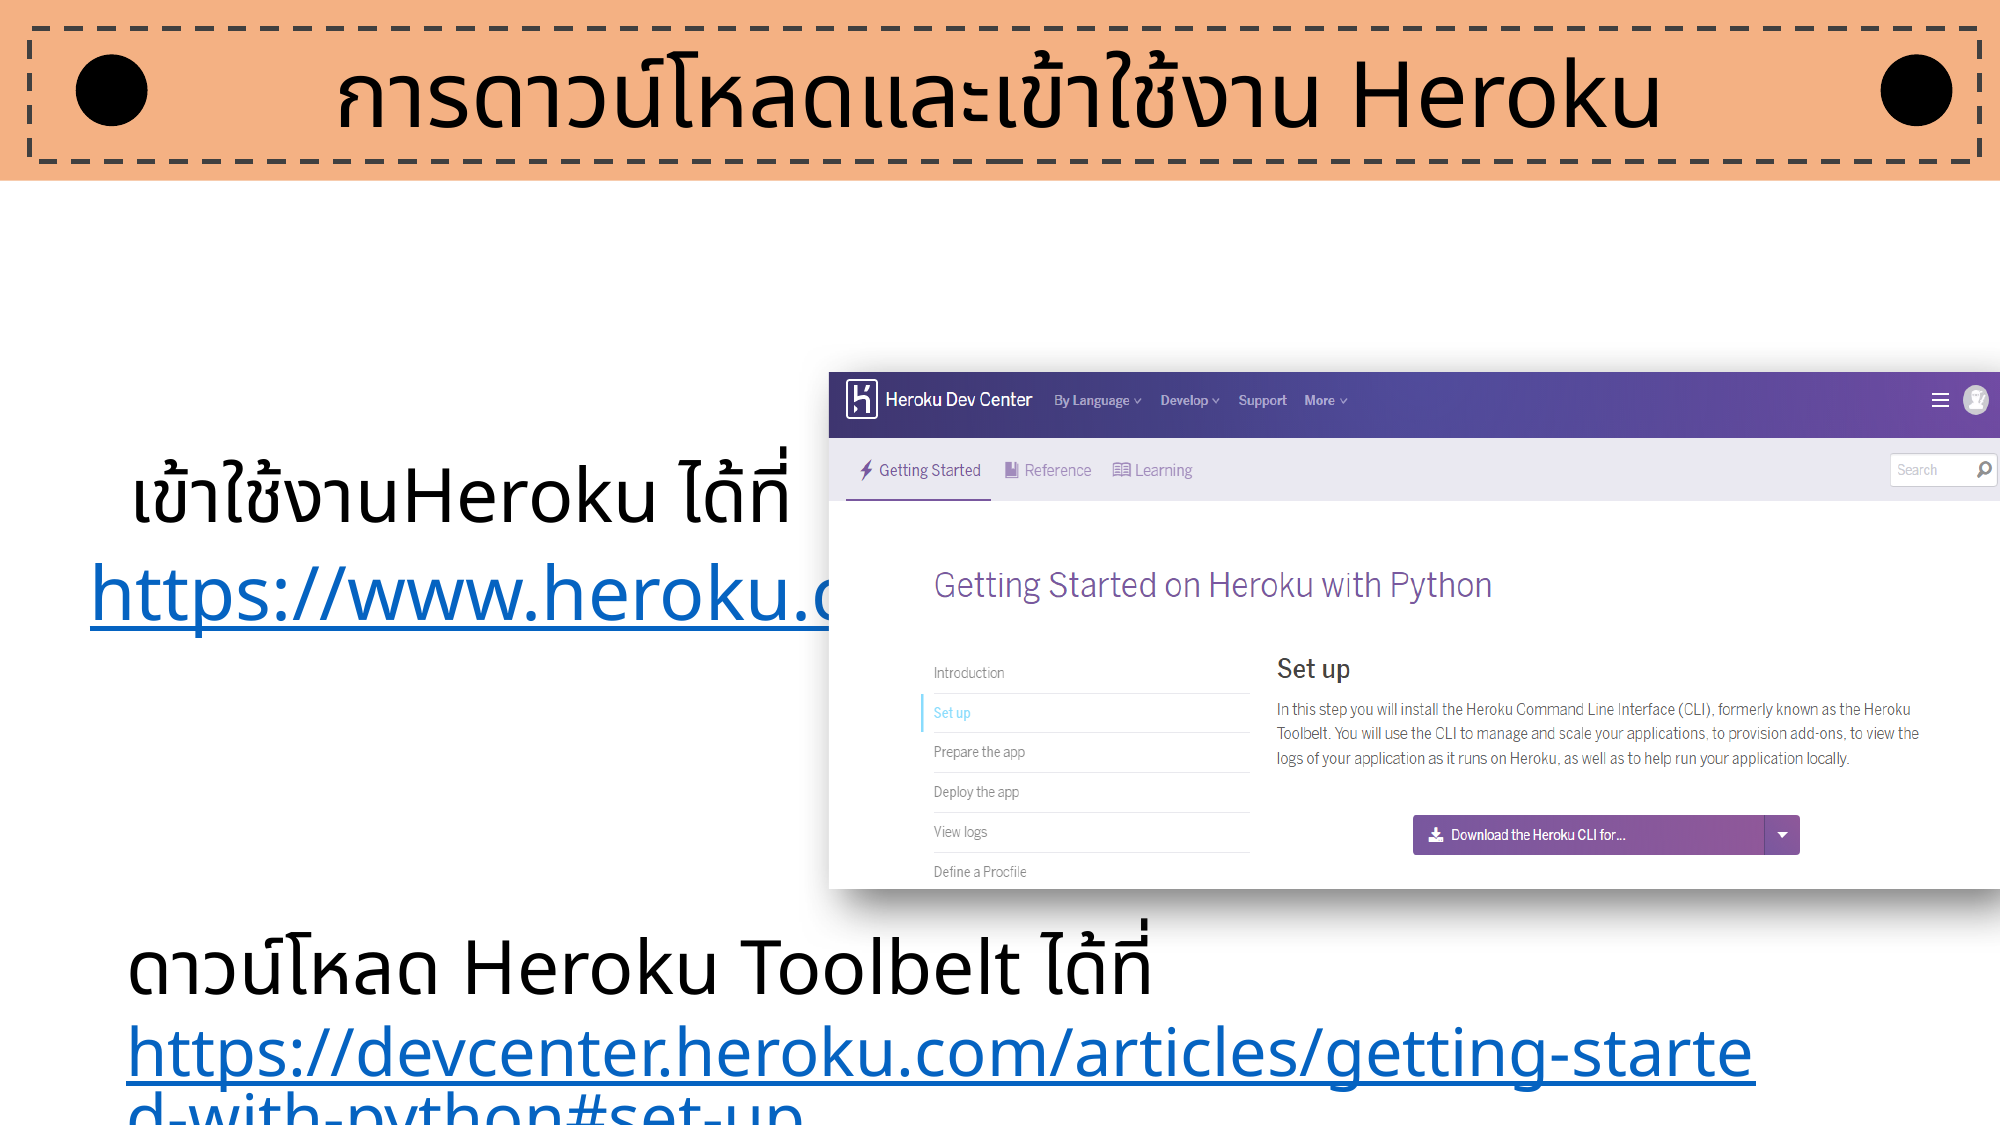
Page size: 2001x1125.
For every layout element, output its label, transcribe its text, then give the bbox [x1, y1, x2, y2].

text_box https://www.heroku.com [74, 537, 812, 655]
text_box ดาวน์โหลด Heroku Toolbelt ได้ที่ https://devcenter.heroku.com/articles/getting-started-with-python#set-up [111, 912, 1806, 1125]
text_box เข้าใช้งานHeroku ได้ที่ [114, 439, 812, 545]
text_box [0, 0, 2000, 181]
picture [828, 372, 2000, 889]
